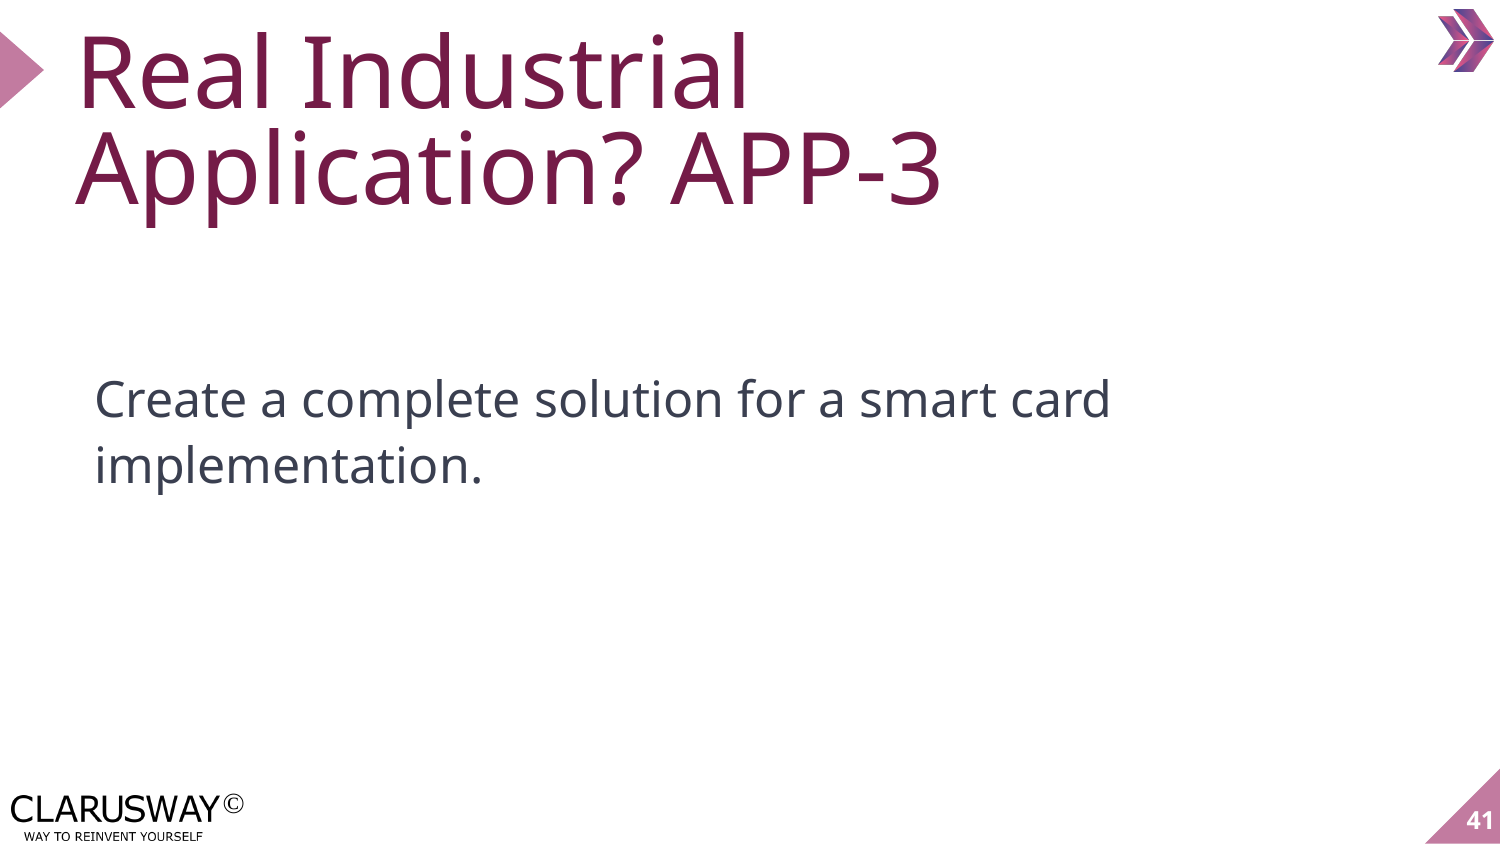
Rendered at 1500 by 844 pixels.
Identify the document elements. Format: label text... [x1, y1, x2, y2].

title Real Industrial Application? APP-3 [75, 31, 1001, 210]
list Create a complete solution for a smart card implementation. [94, 361, 1452, 529]
picture [11, 795, 220, 841]
slide_number 41 [1461, 809, 1496, 839]
picture [1438, 9, 1494, 72]
